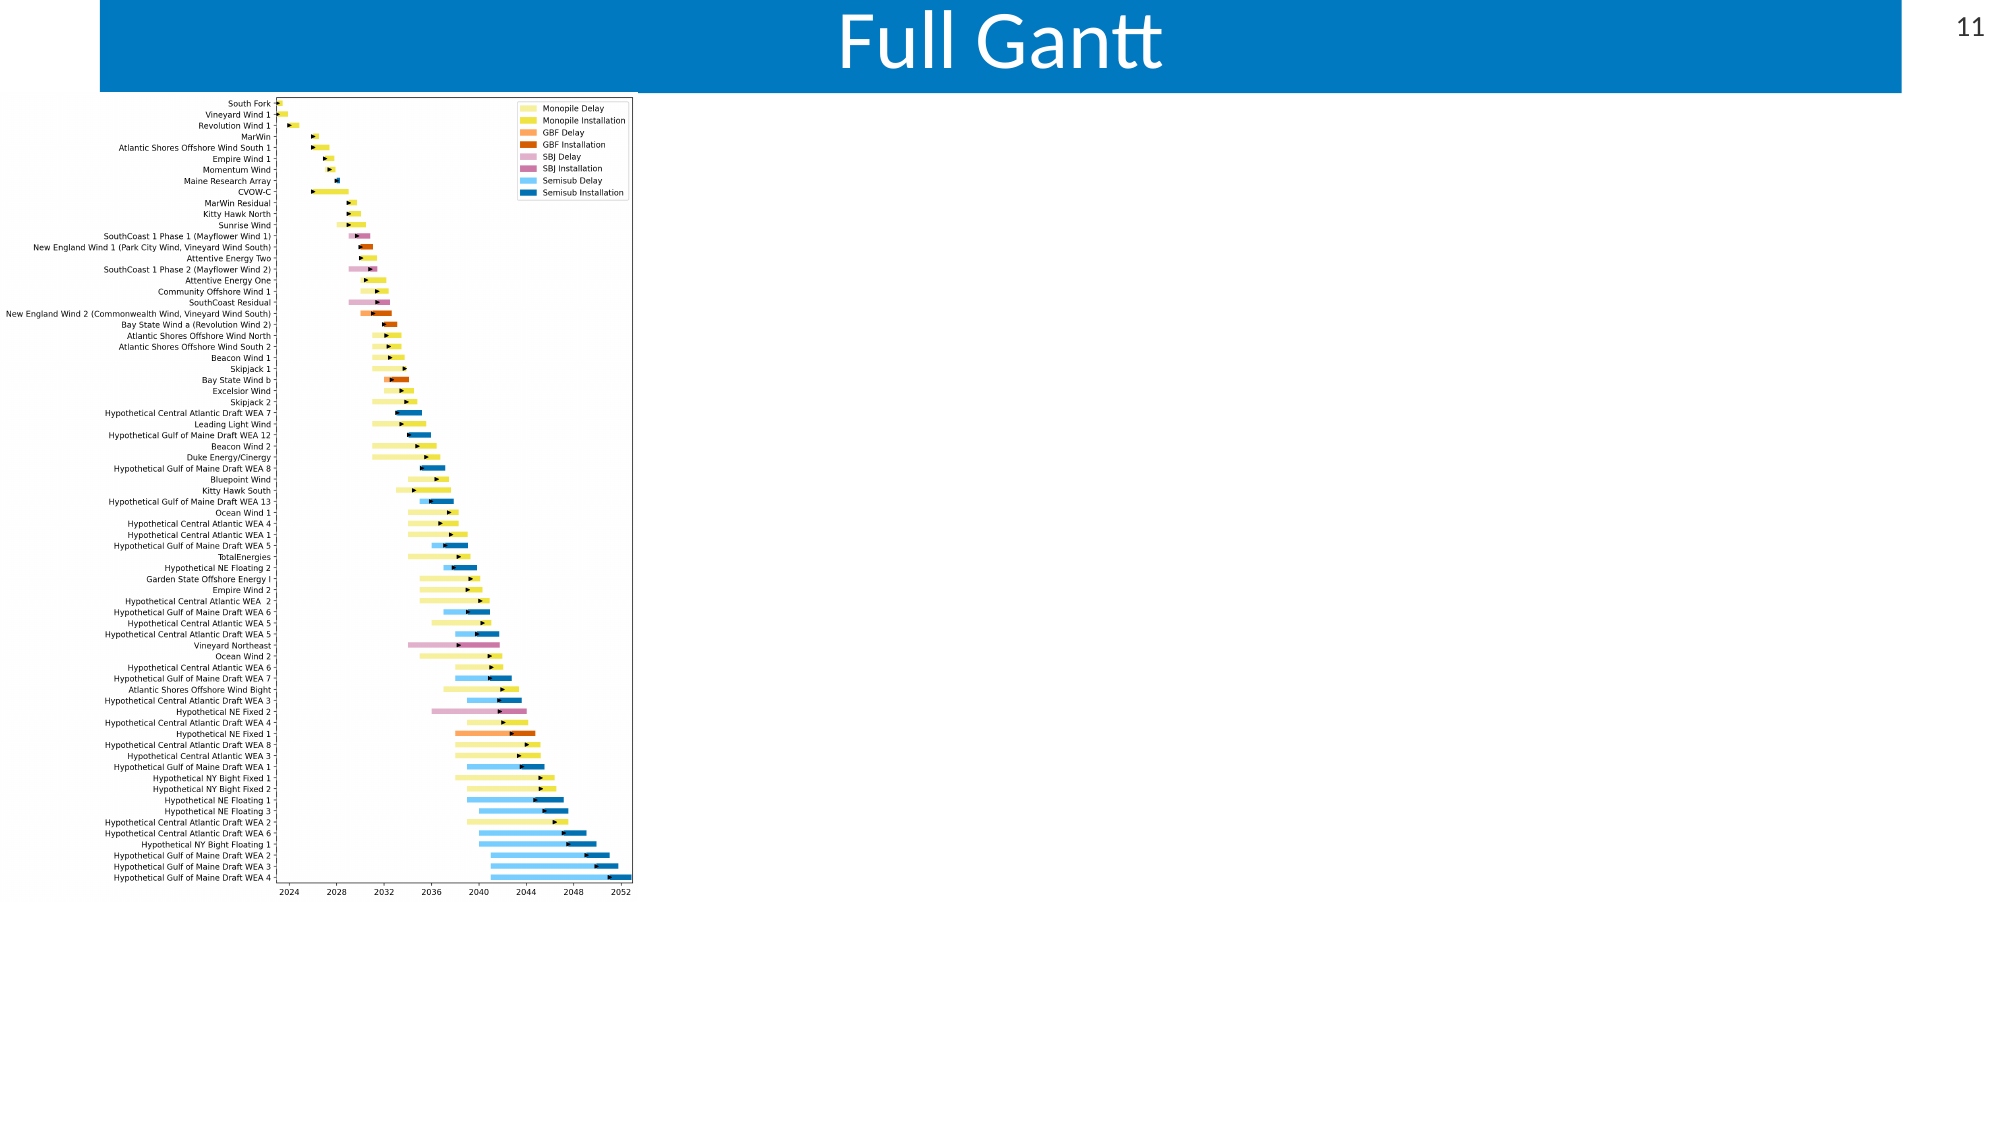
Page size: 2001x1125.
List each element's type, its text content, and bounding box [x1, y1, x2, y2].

title Full Gantt [99, 0, 1902, 94]
picture [0, 92, 638, 903]
